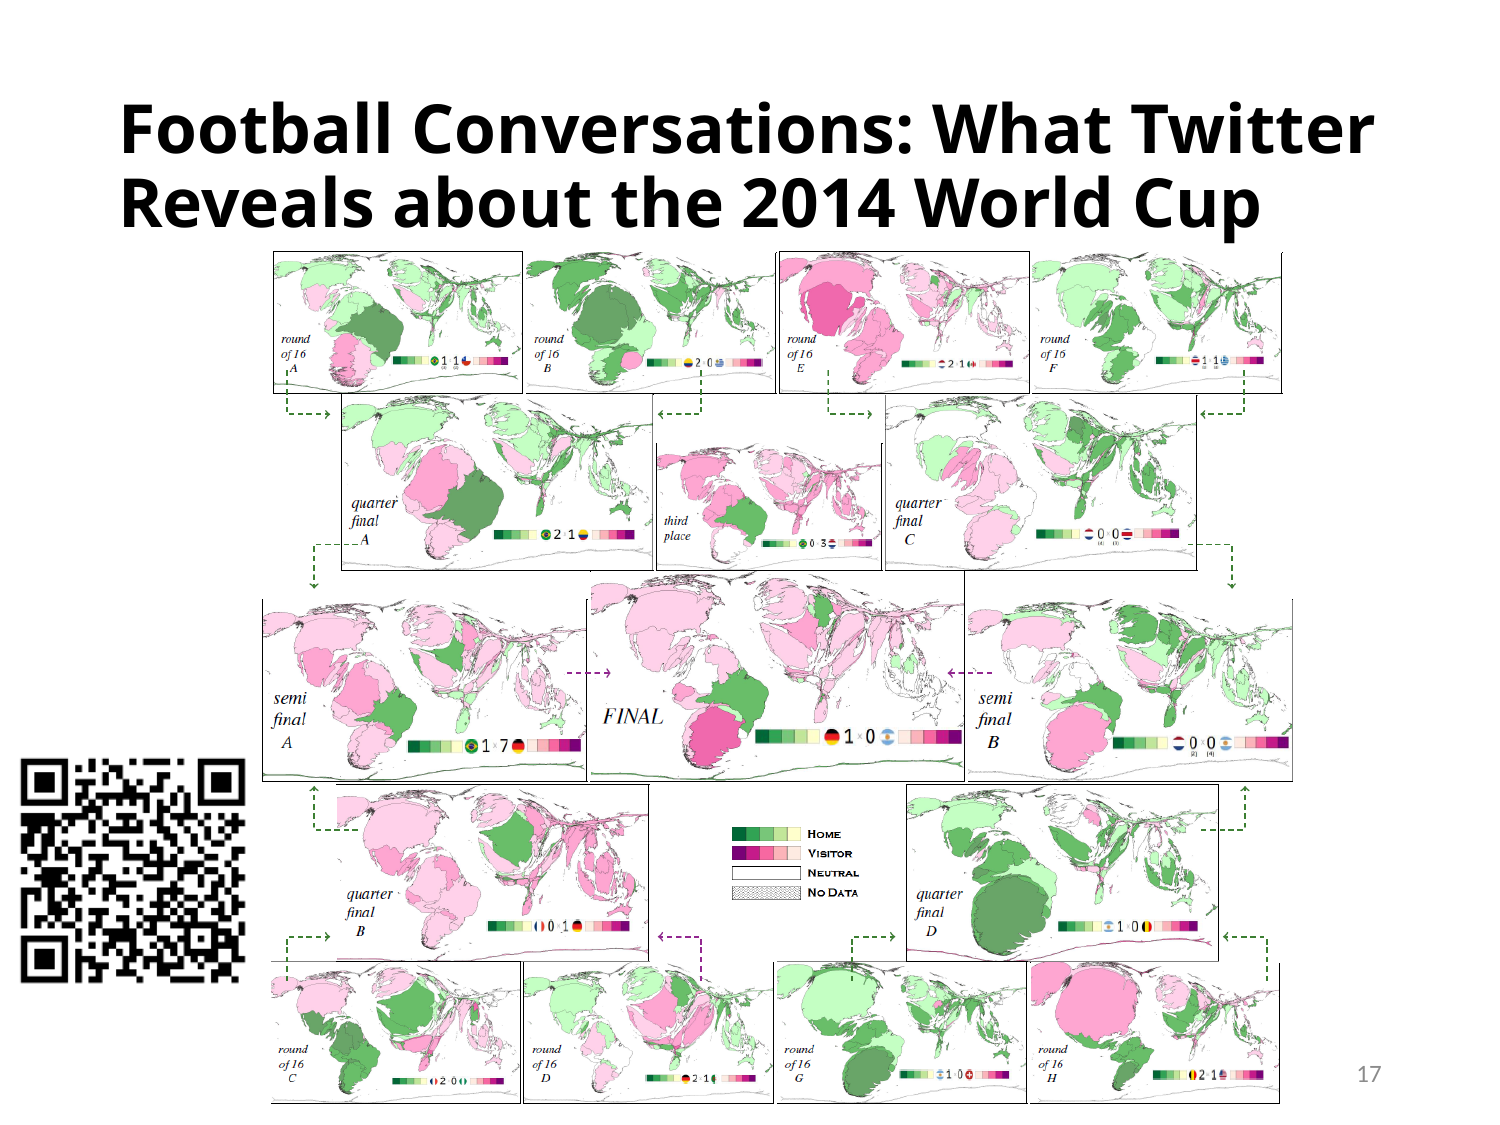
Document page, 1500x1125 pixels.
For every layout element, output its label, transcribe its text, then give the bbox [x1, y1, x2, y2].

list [260, 247, 1293, 1110]
picture [14, 753, 252, 991]
title Football Conversations: What Twitter Reveals about the 2014 World Cup [103, 59, 1397, 278]
slide_number 17 [1293, 1042, 1397, 1103]
